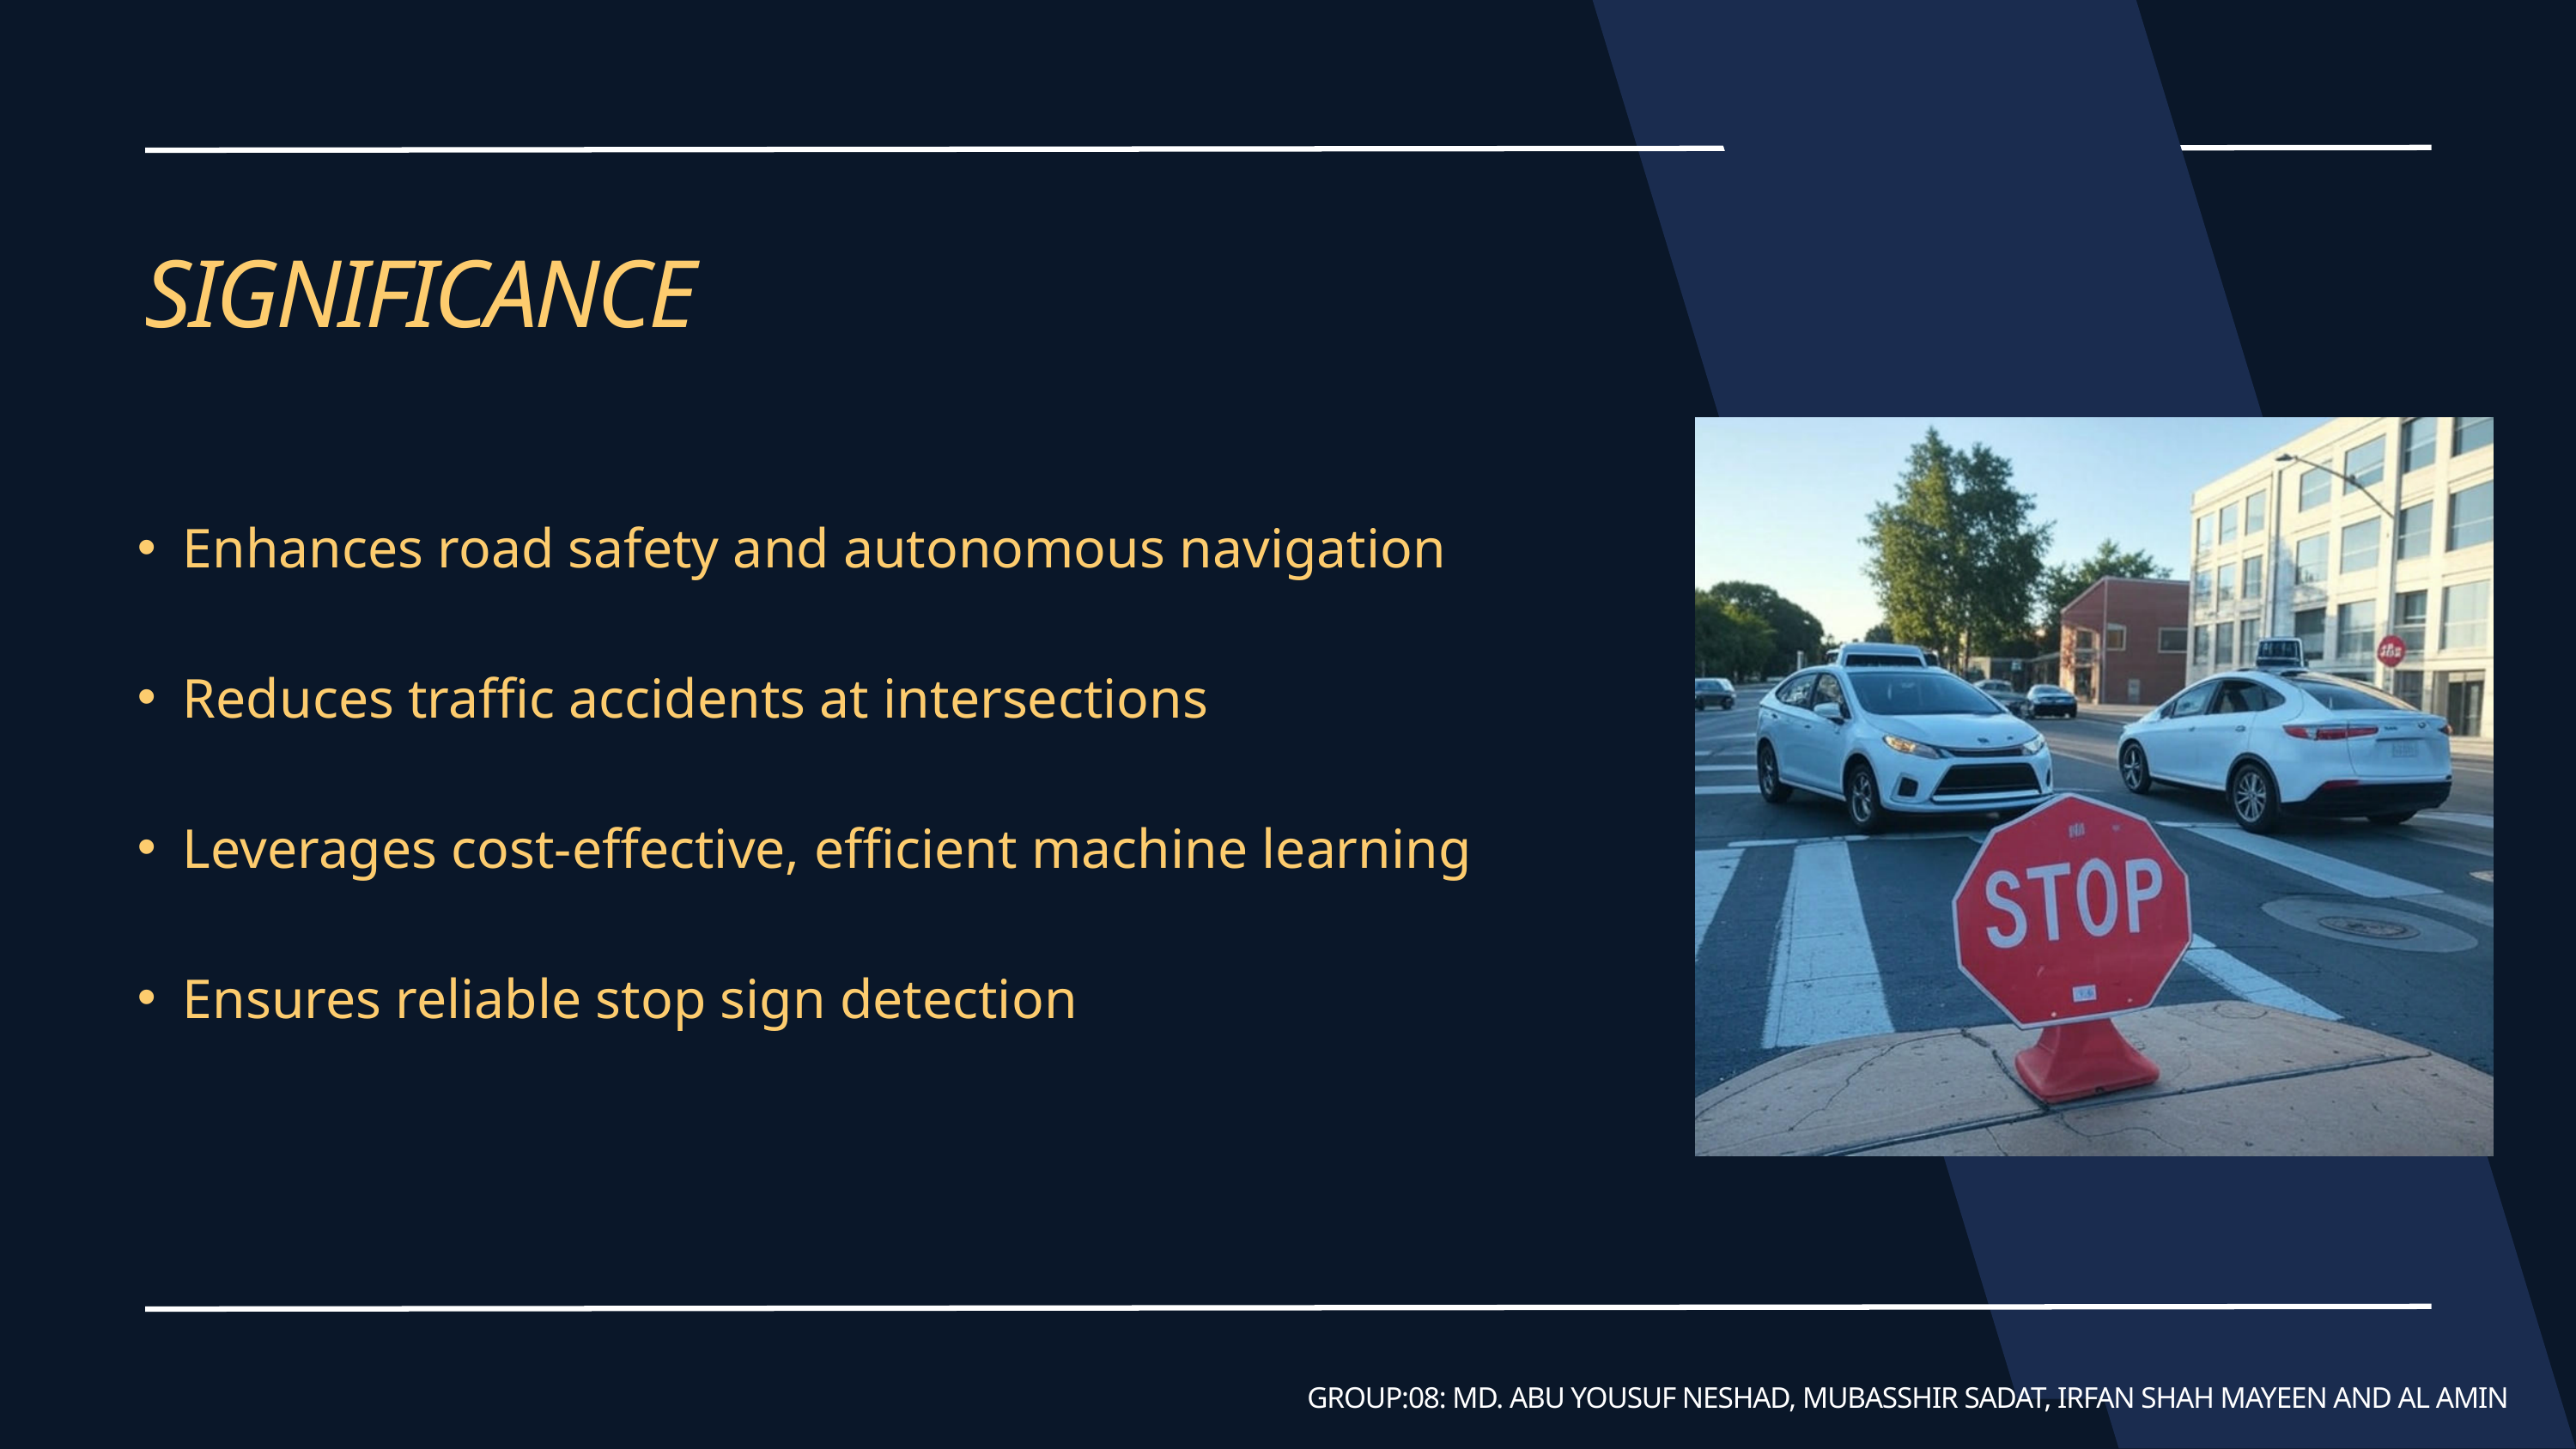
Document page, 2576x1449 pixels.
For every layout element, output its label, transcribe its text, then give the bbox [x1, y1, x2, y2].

text_box Enhances road safety and autonomous navigation Reduces traffic accidents at intersections Leverages cost-effective, efficient machine learning Ensures reliable stop sign detection [91, 503, 1555, 1105]
text_box SIGNIFICANCE [144, 227, 823, 347]
text_box GROUP:08: MD. ABU YOUSUF NESHAD, MUBASSHIR SADAT, IRFAN SHAH MAYEEN AND AL AMIN [1241, 1377, 1656, 1415]
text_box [1694, 416, 2494, 1156]
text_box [1662, 0, 2576, 1449]
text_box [1559, 0, 1656, 1399]
